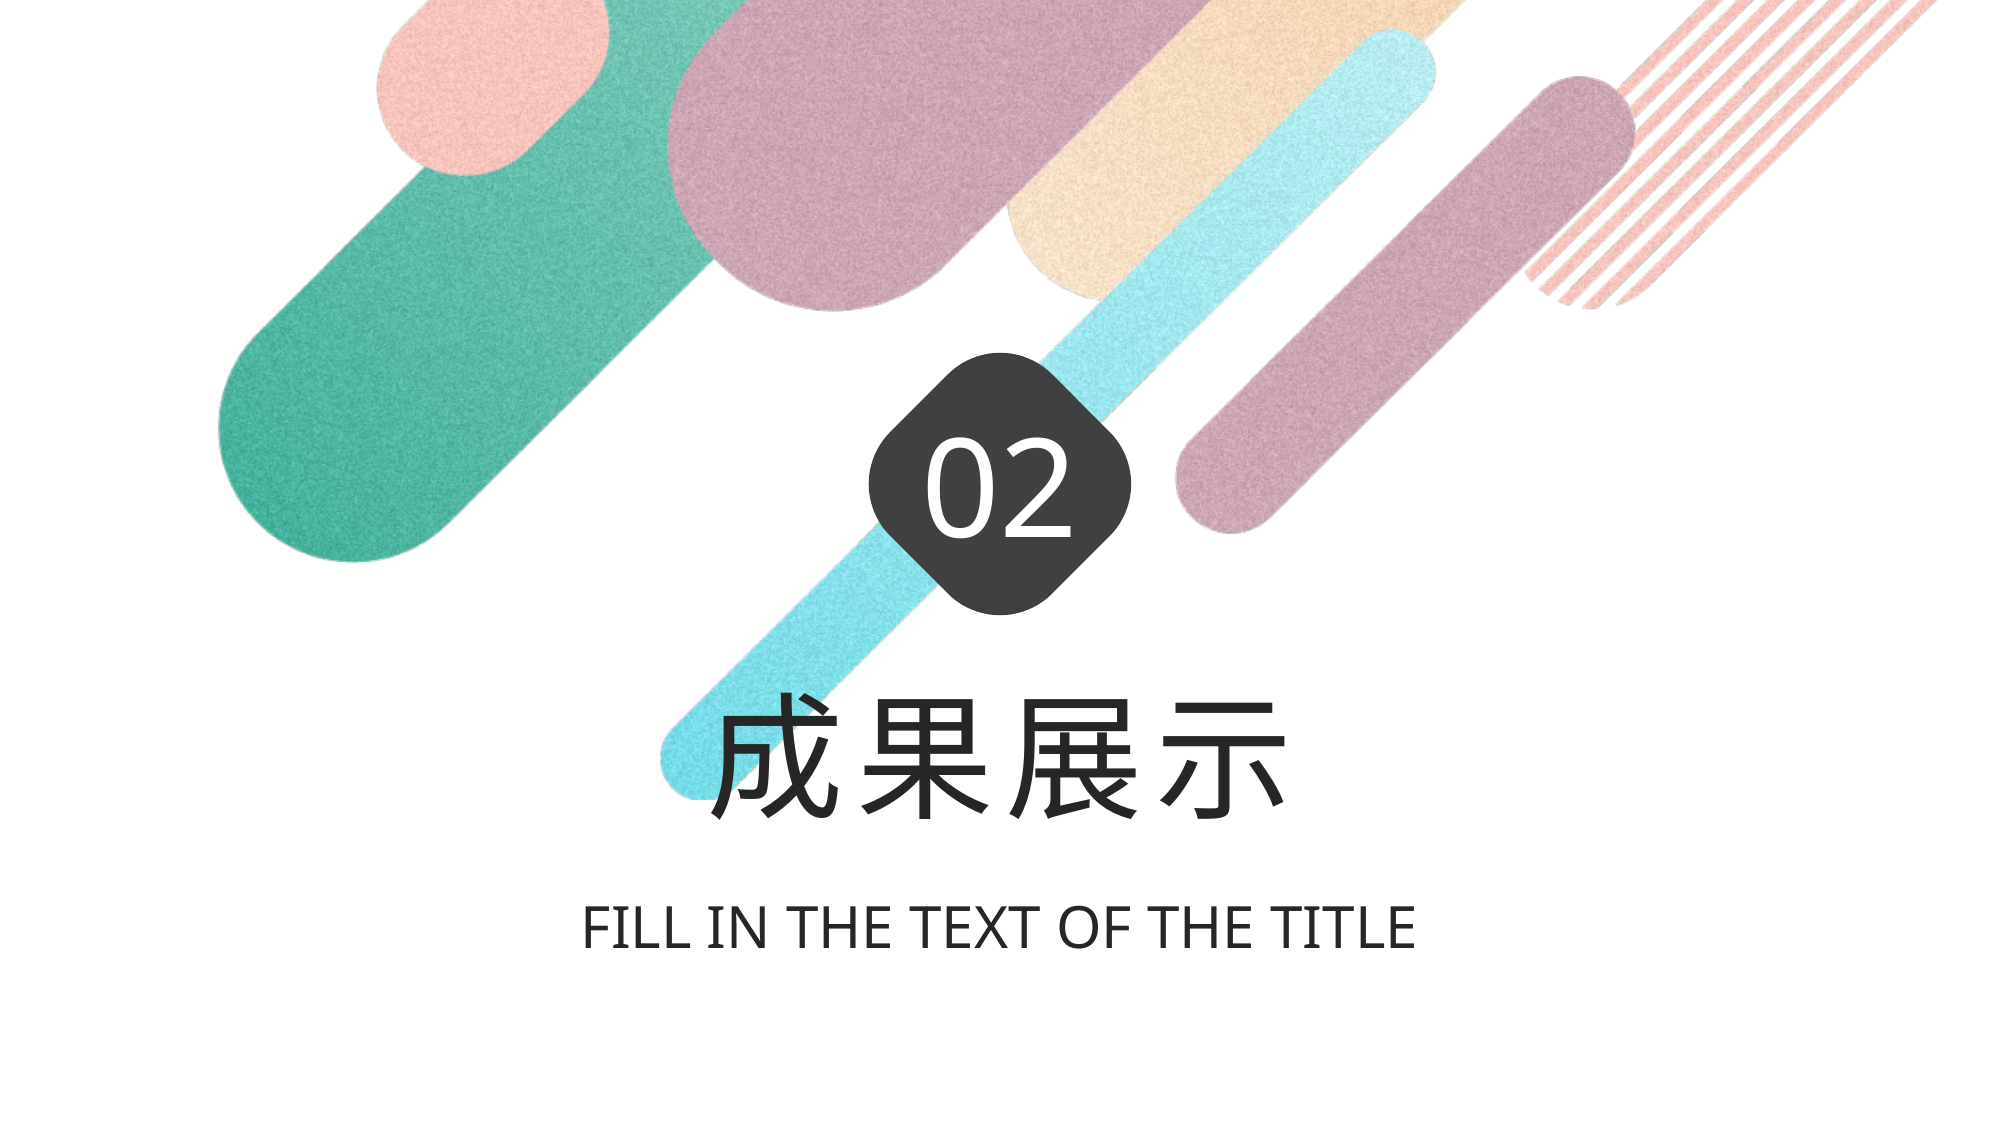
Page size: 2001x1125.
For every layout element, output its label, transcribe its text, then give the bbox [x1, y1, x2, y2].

picture [0, 0, 2001, 800]
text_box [865, 369, 1135, 599]
text_box 成果展示 [691, 800, 1309, 844]
text_box FILL IN THE TEXT OF THE TITLE [565, 883, 1434, 968]
